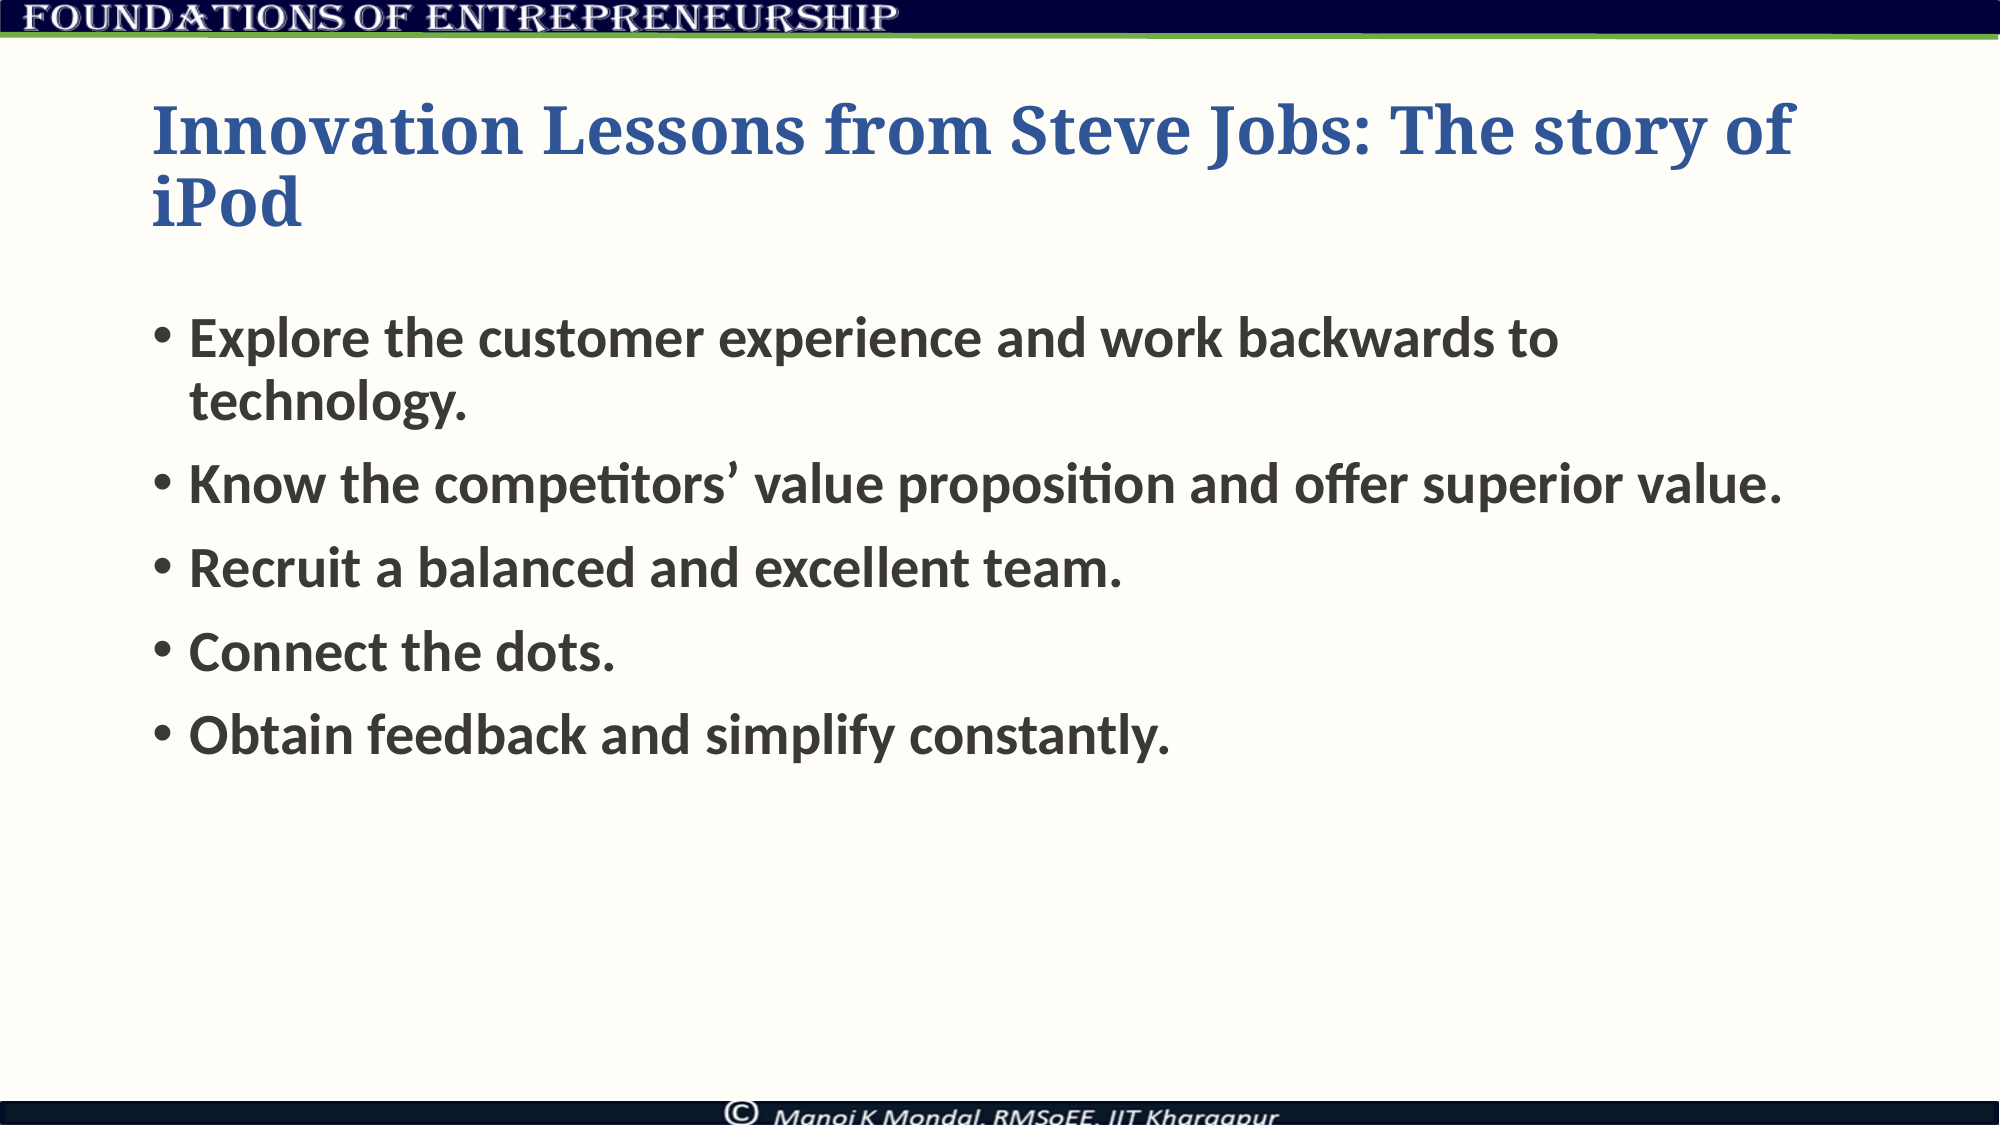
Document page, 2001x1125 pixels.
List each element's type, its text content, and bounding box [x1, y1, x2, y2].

list Explore the customer experience and work backwards to technology. Know the competitors’ value proposition and offer superior value. Recruit a balanced and excellent team. Connect the dots. Obtain feedback and simplify constantly. [137, 299, 1863, 1014]
picture [0, 0, 2000, 40]
title Innovation Lessons from Steve Jobs: The story of iPod [137, 59, 1863, 278]
picture [0, 1101, 1999, 1125]
